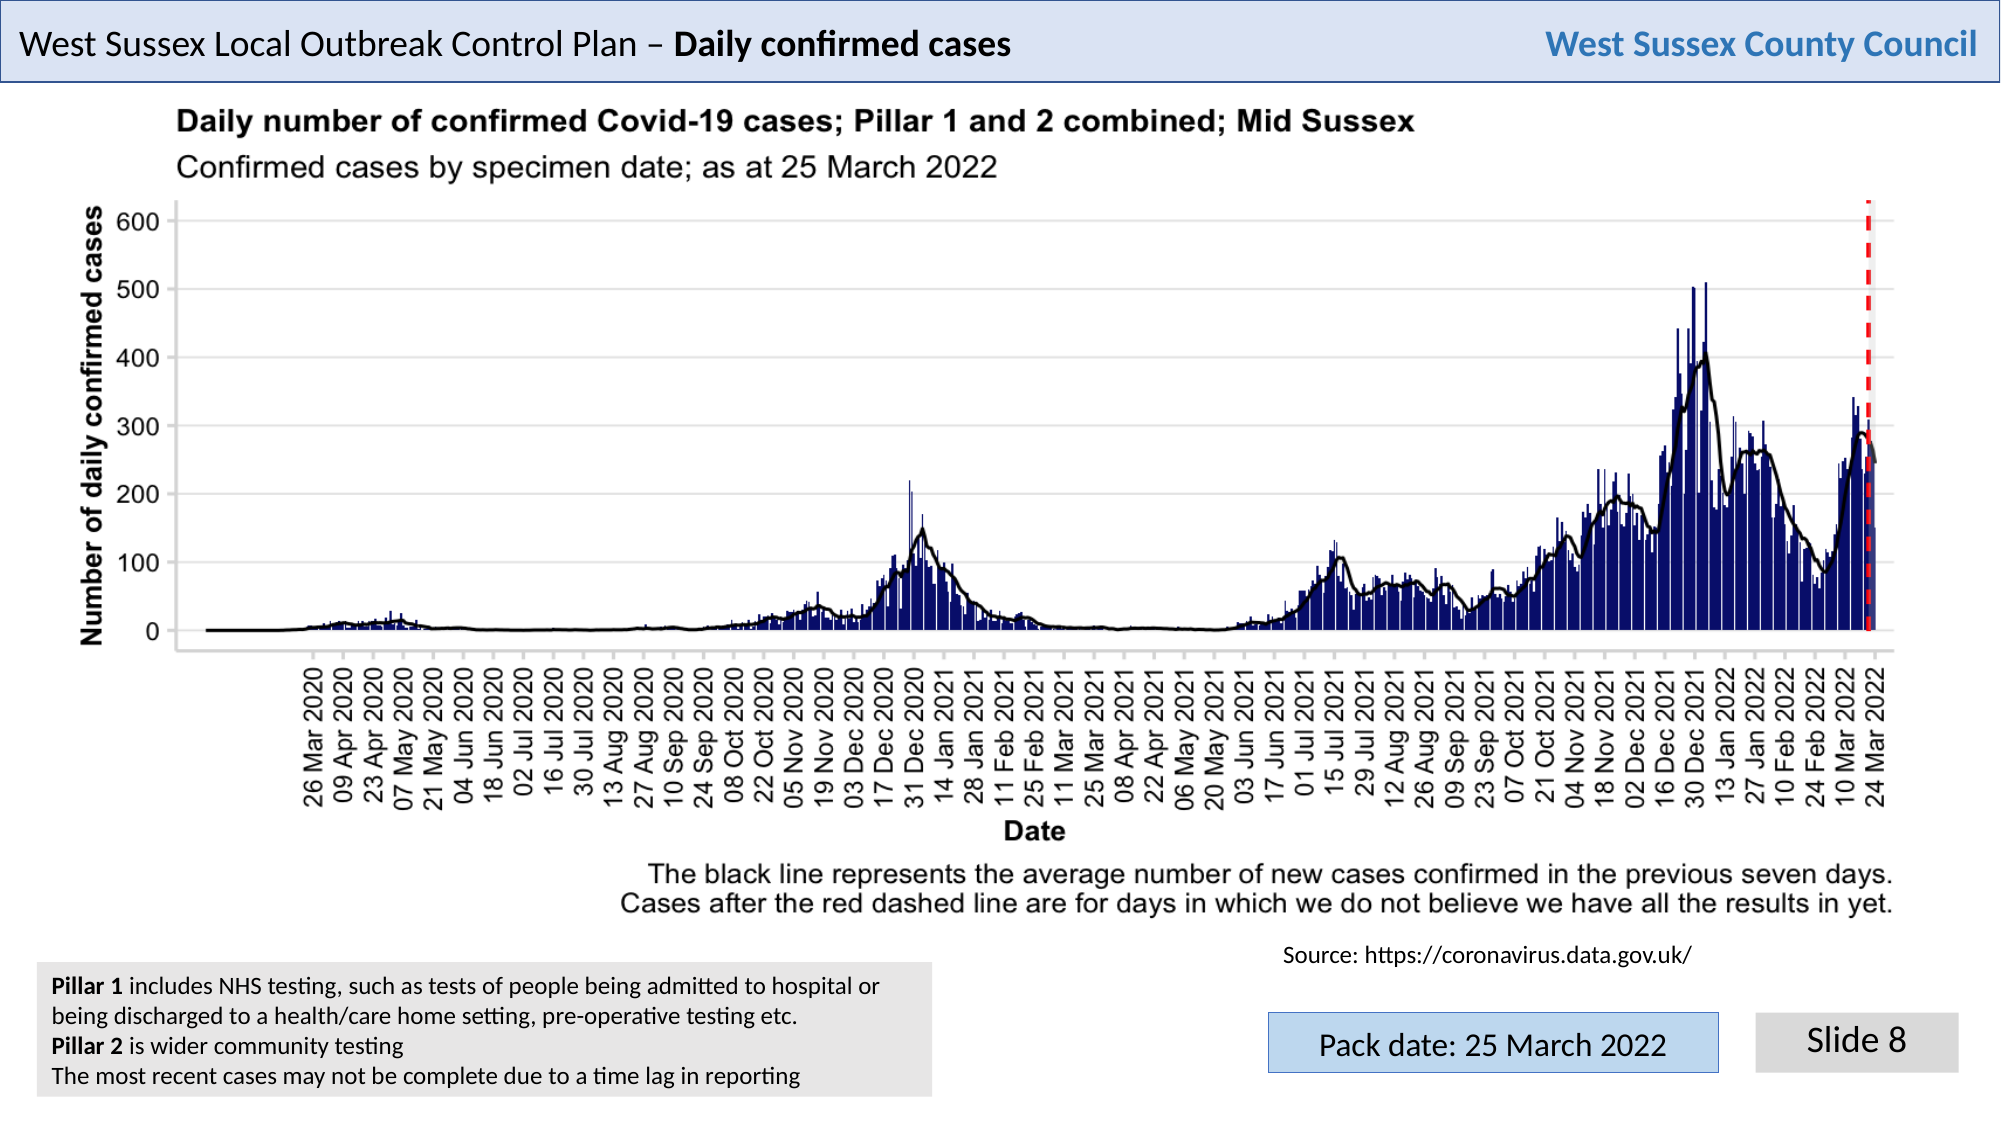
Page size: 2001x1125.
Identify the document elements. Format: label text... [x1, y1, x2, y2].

picture [63, 91, 1912, 935]
list Slide 8 [1755, 1012, 1959, 1073]
list Source: https://coronavirus.data.gov.uk/ [1268, 935, 1912, 995]
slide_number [1268, 1012, 1719, 1073]
